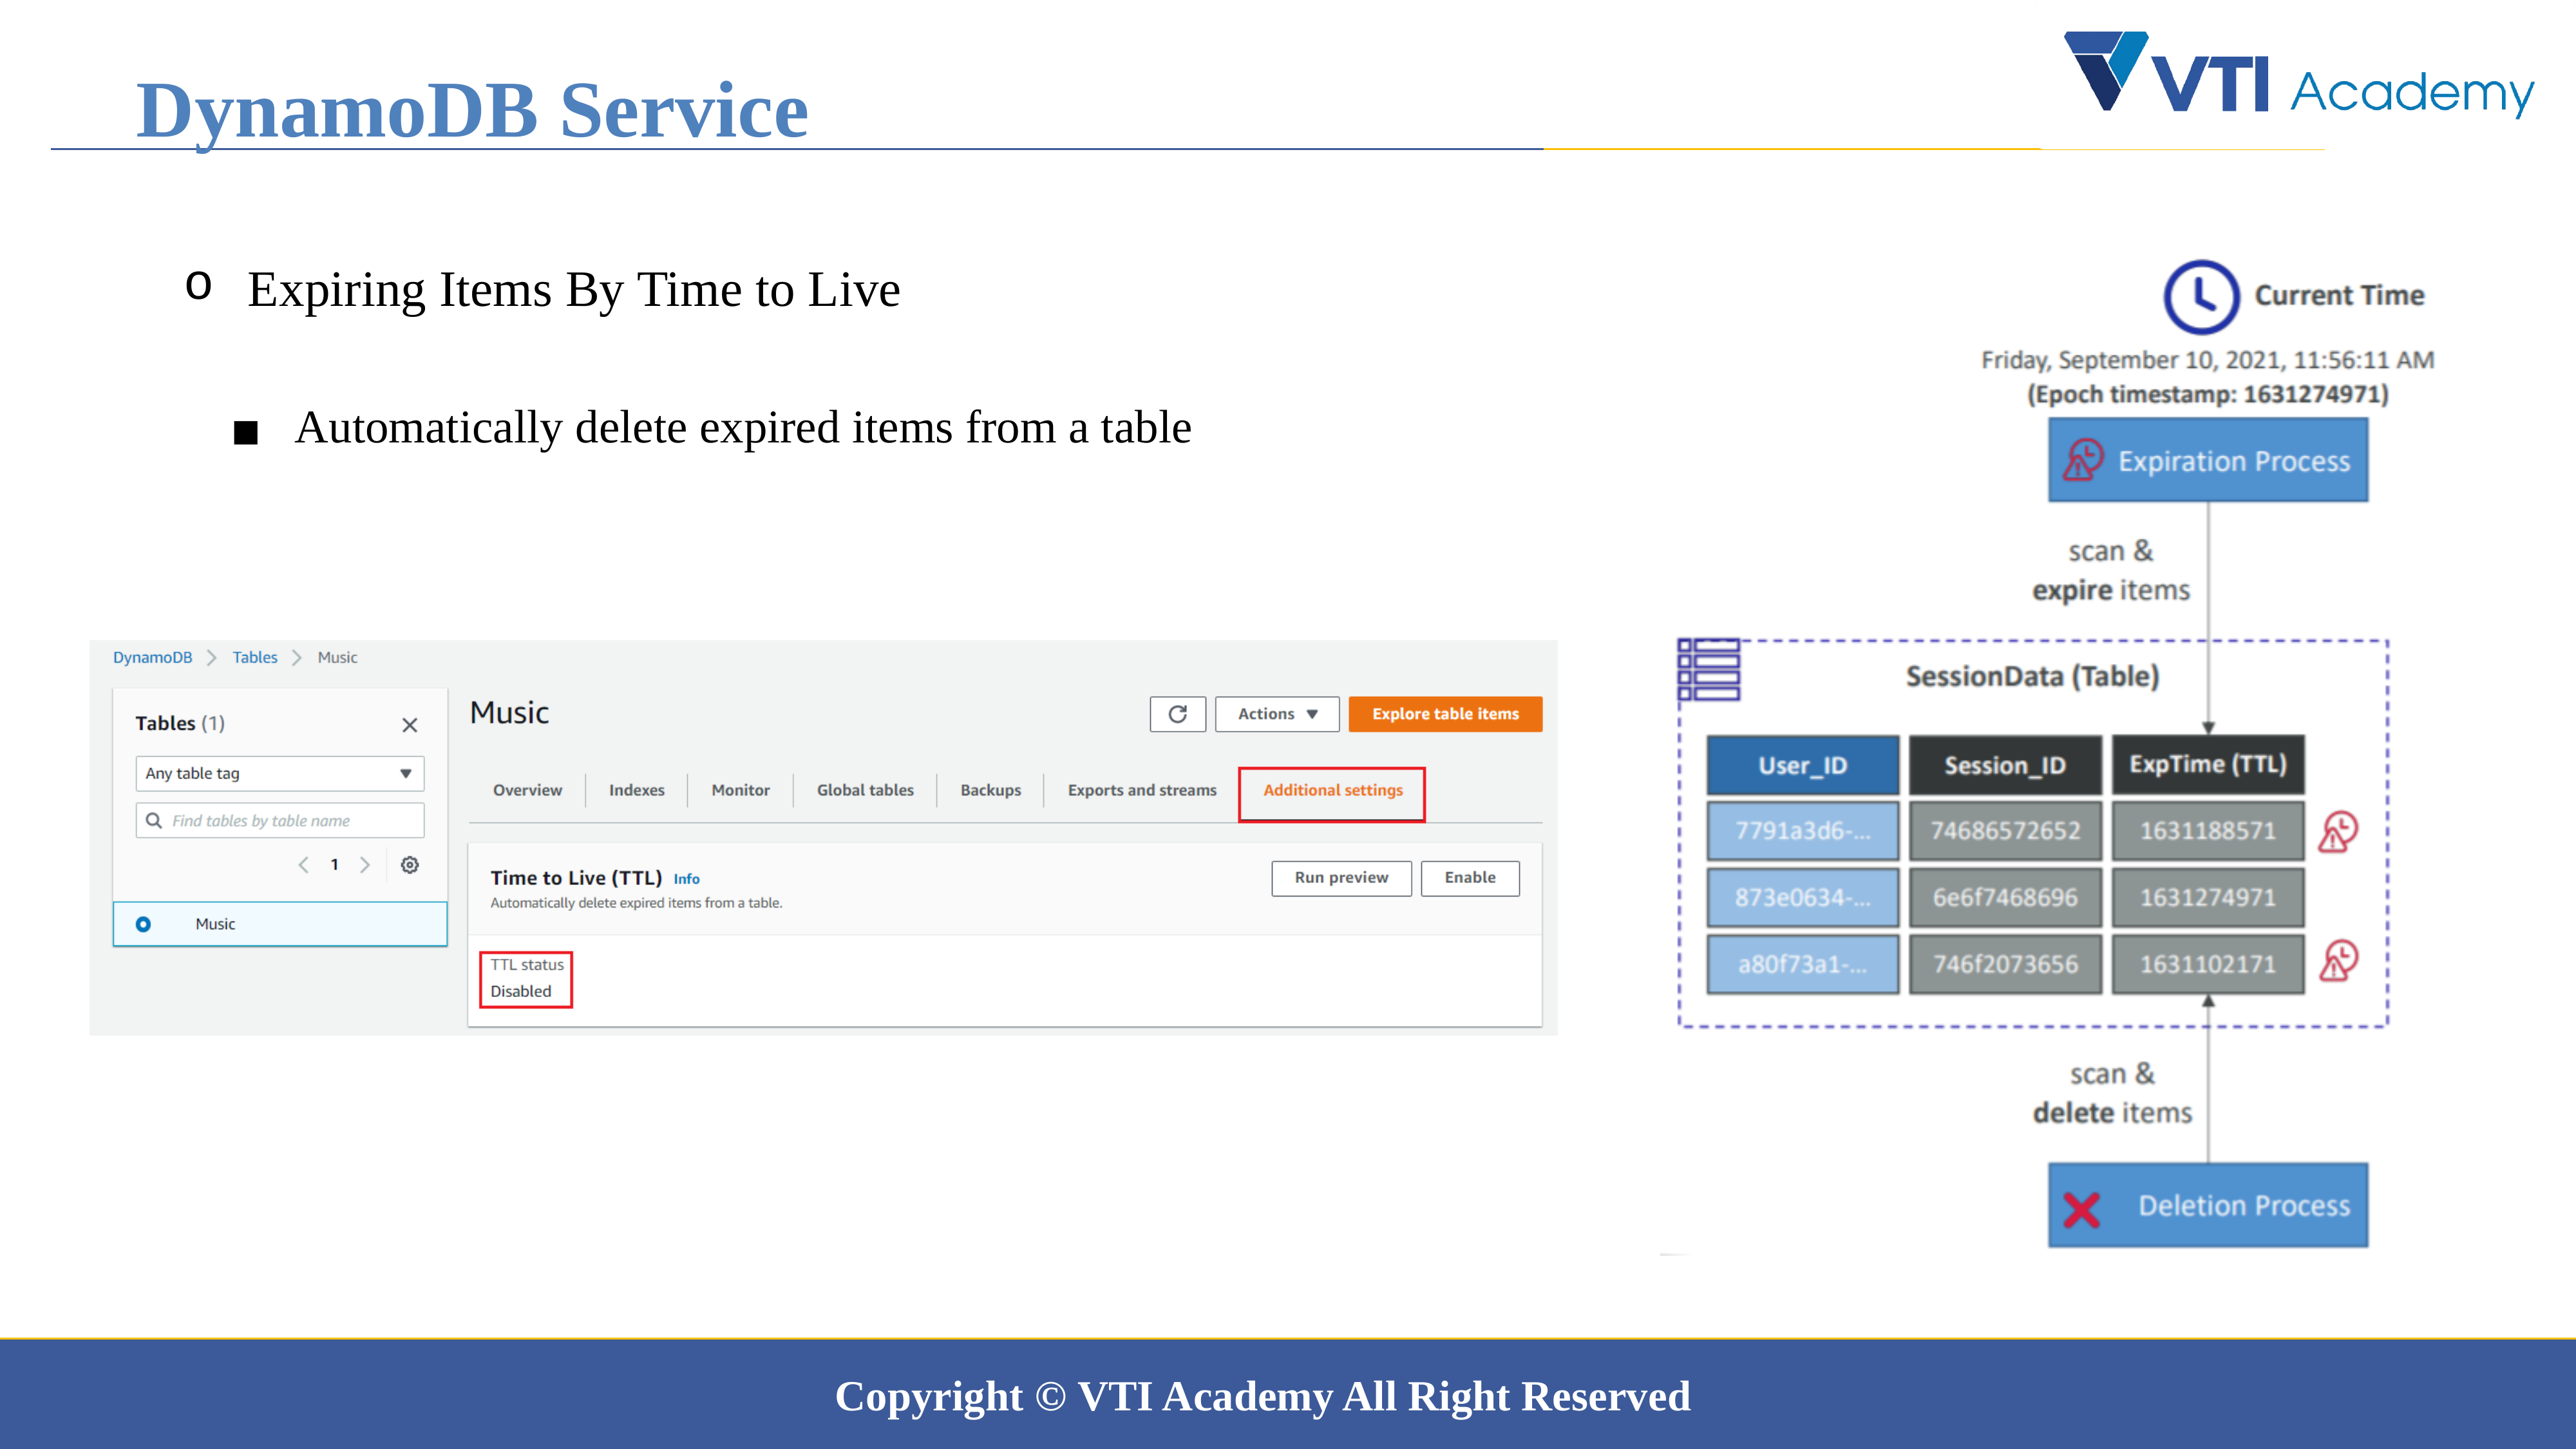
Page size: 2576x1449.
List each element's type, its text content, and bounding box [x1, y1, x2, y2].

text_box Expiring Items By Time to Live Automatically delete expired items from a table [126, 250, 1345, 471]
picture [2034, 0, 2576, 149]
text_box DynamoDB Service [126, 60, 1081, 149]
picture [1660, 250, 2441, 1256]
picture [89, 640, 1558, 1036]
